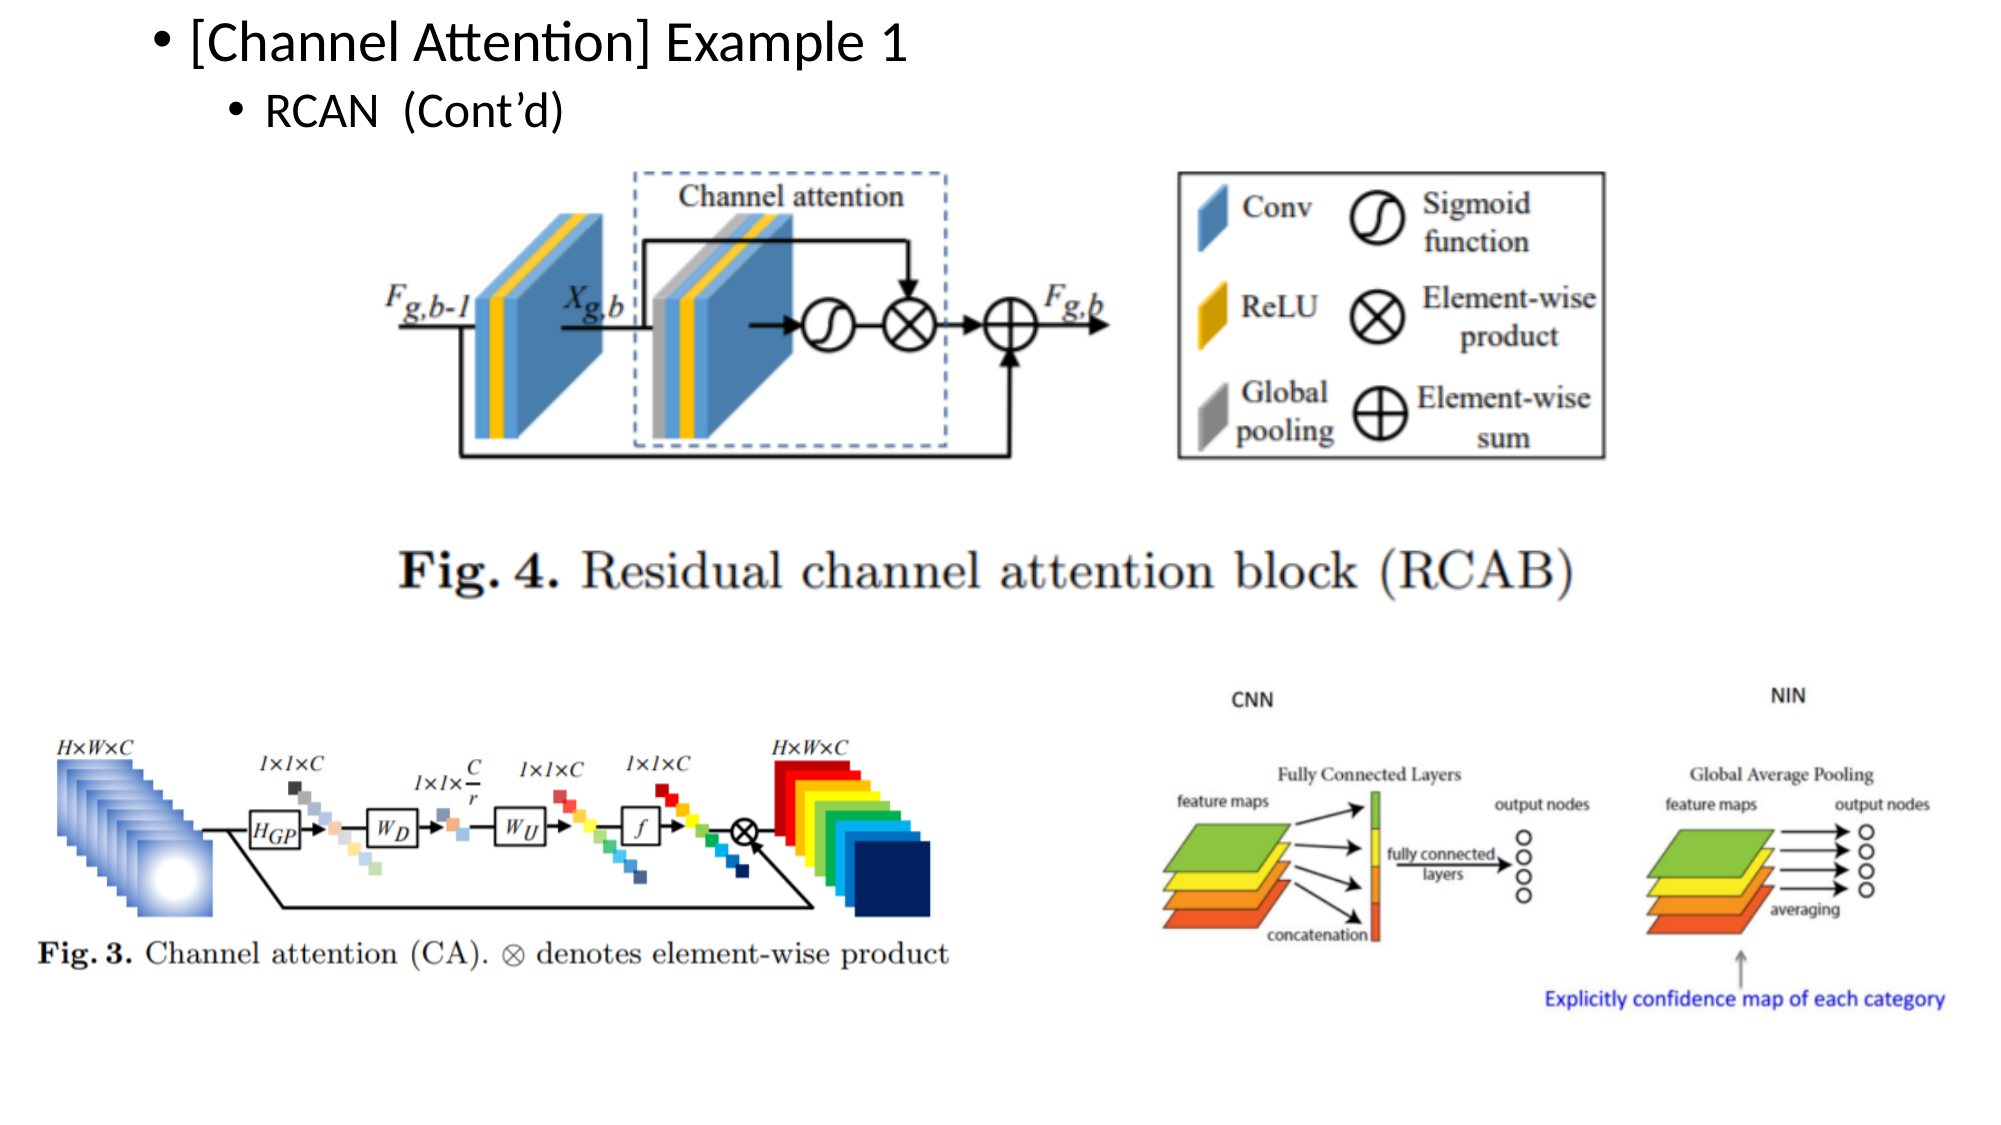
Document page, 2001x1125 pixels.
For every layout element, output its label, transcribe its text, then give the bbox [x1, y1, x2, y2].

picture [352, 141, 1618, 620]
picture [28, 730, 963, 975]
picture [1156, 677, 1954, 1021]
list [Channel Attention] Example 1 RCAN (Cont’d) [137, 3, 1978, 961]
